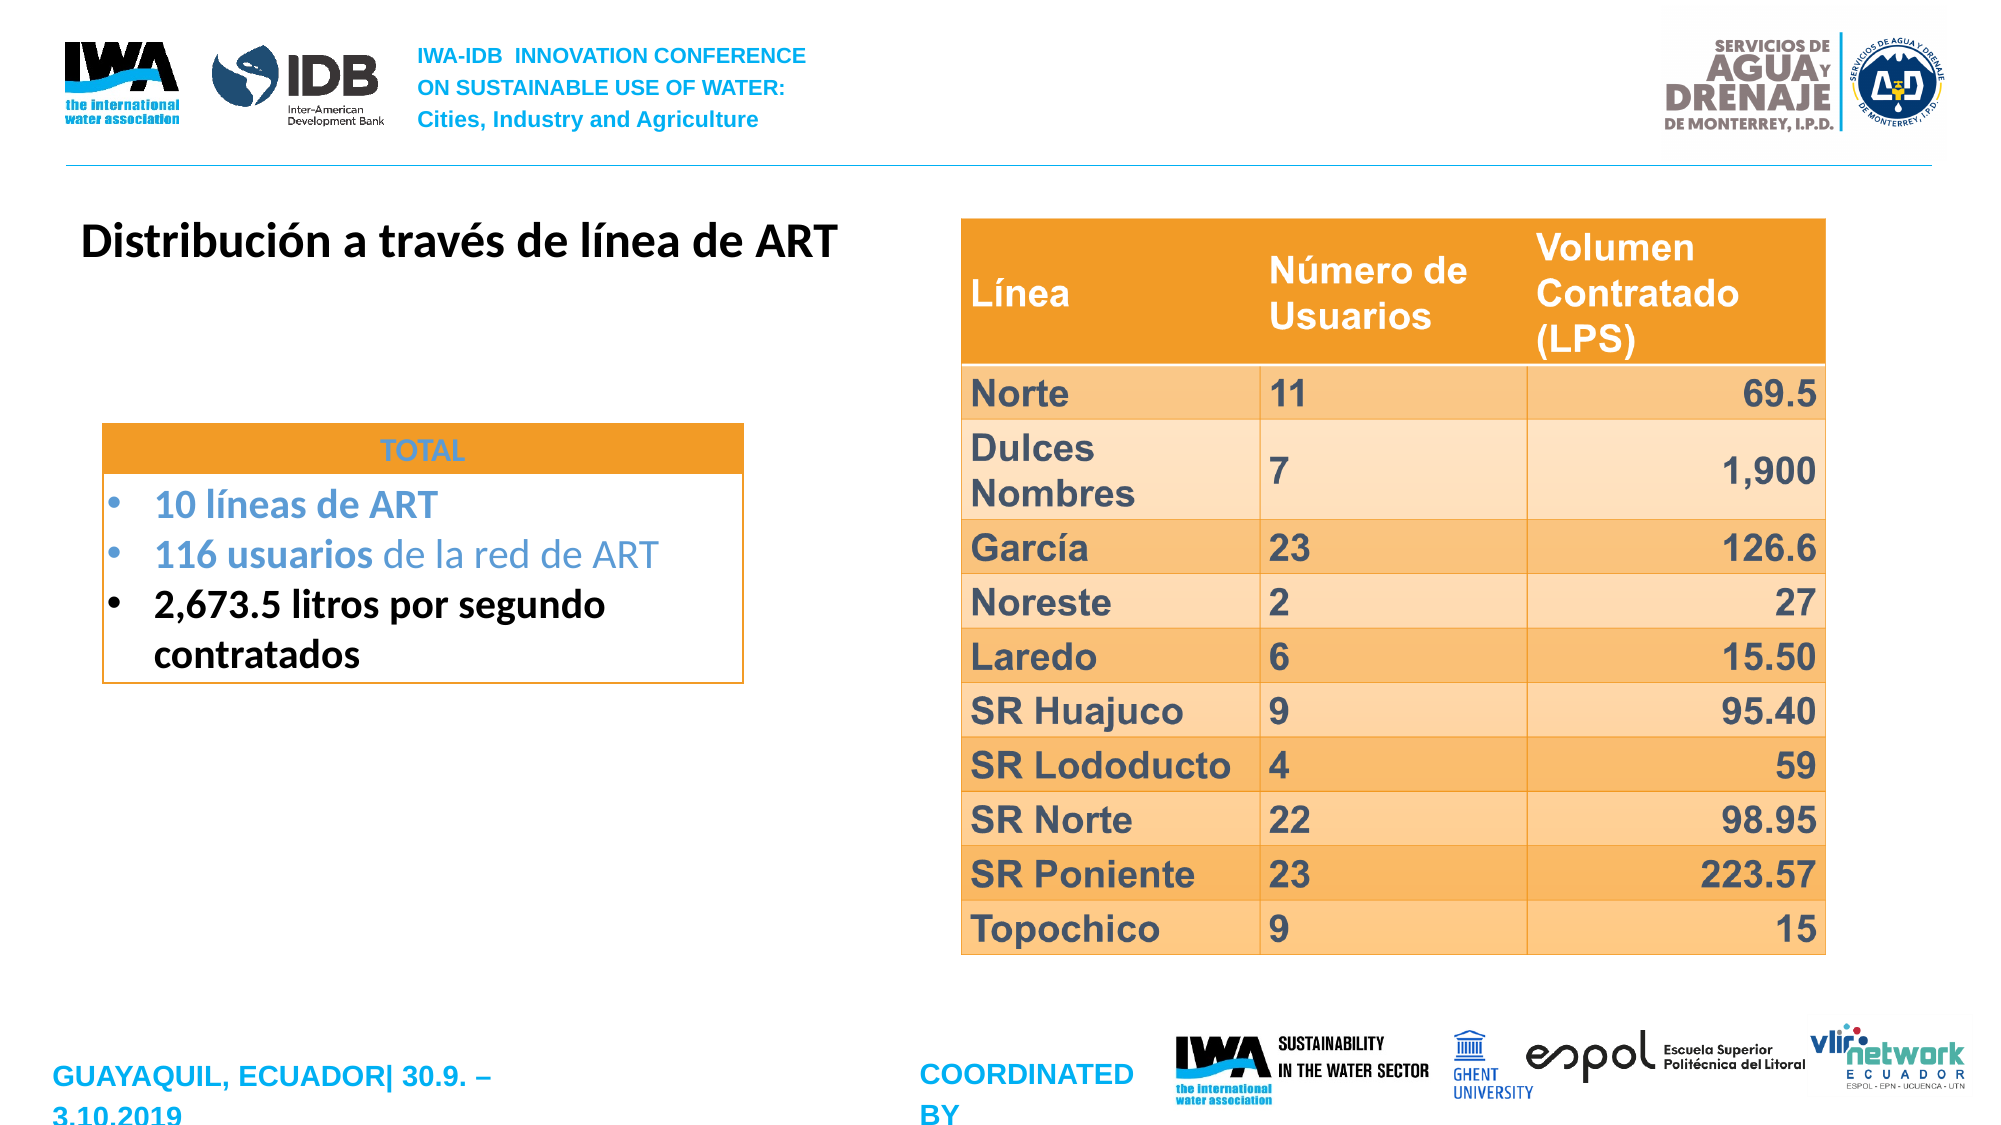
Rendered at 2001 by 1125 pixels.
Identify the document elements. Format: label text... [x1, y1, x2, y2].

text_box TOTAL [103, 424, 743, 473]
picture [1806, 1014, 1973, 1097]
picture [207, 38, 402, 141]
picture [1162, 1006, 1805, 1125]
text_box COORDINATED BY [904, 1040, 1157, 1096]
picture [1661, 5, 1948, 162]
text_box Distribución a través de línea de ART [65, 206, 862, 277]
text_box GUAYAQUIL, ECUADOR| 30.9. – 3.10.2019 [37, 1043, 584, 1098]
picture [959, 211, 1827, 974]
picture [65, 42, 180, 125]
text_box 10 líneas de ART 116 usuarios de la red de ART 2,673.5 litros por segundo contratados [103, 473, 743, 683]
text_box IWA-IDB INNOVATION CONFERENCE ON SUSTAINABLE USE OF WATER: Cities, Industry and Agriculture [402, 29, 919, 139]
